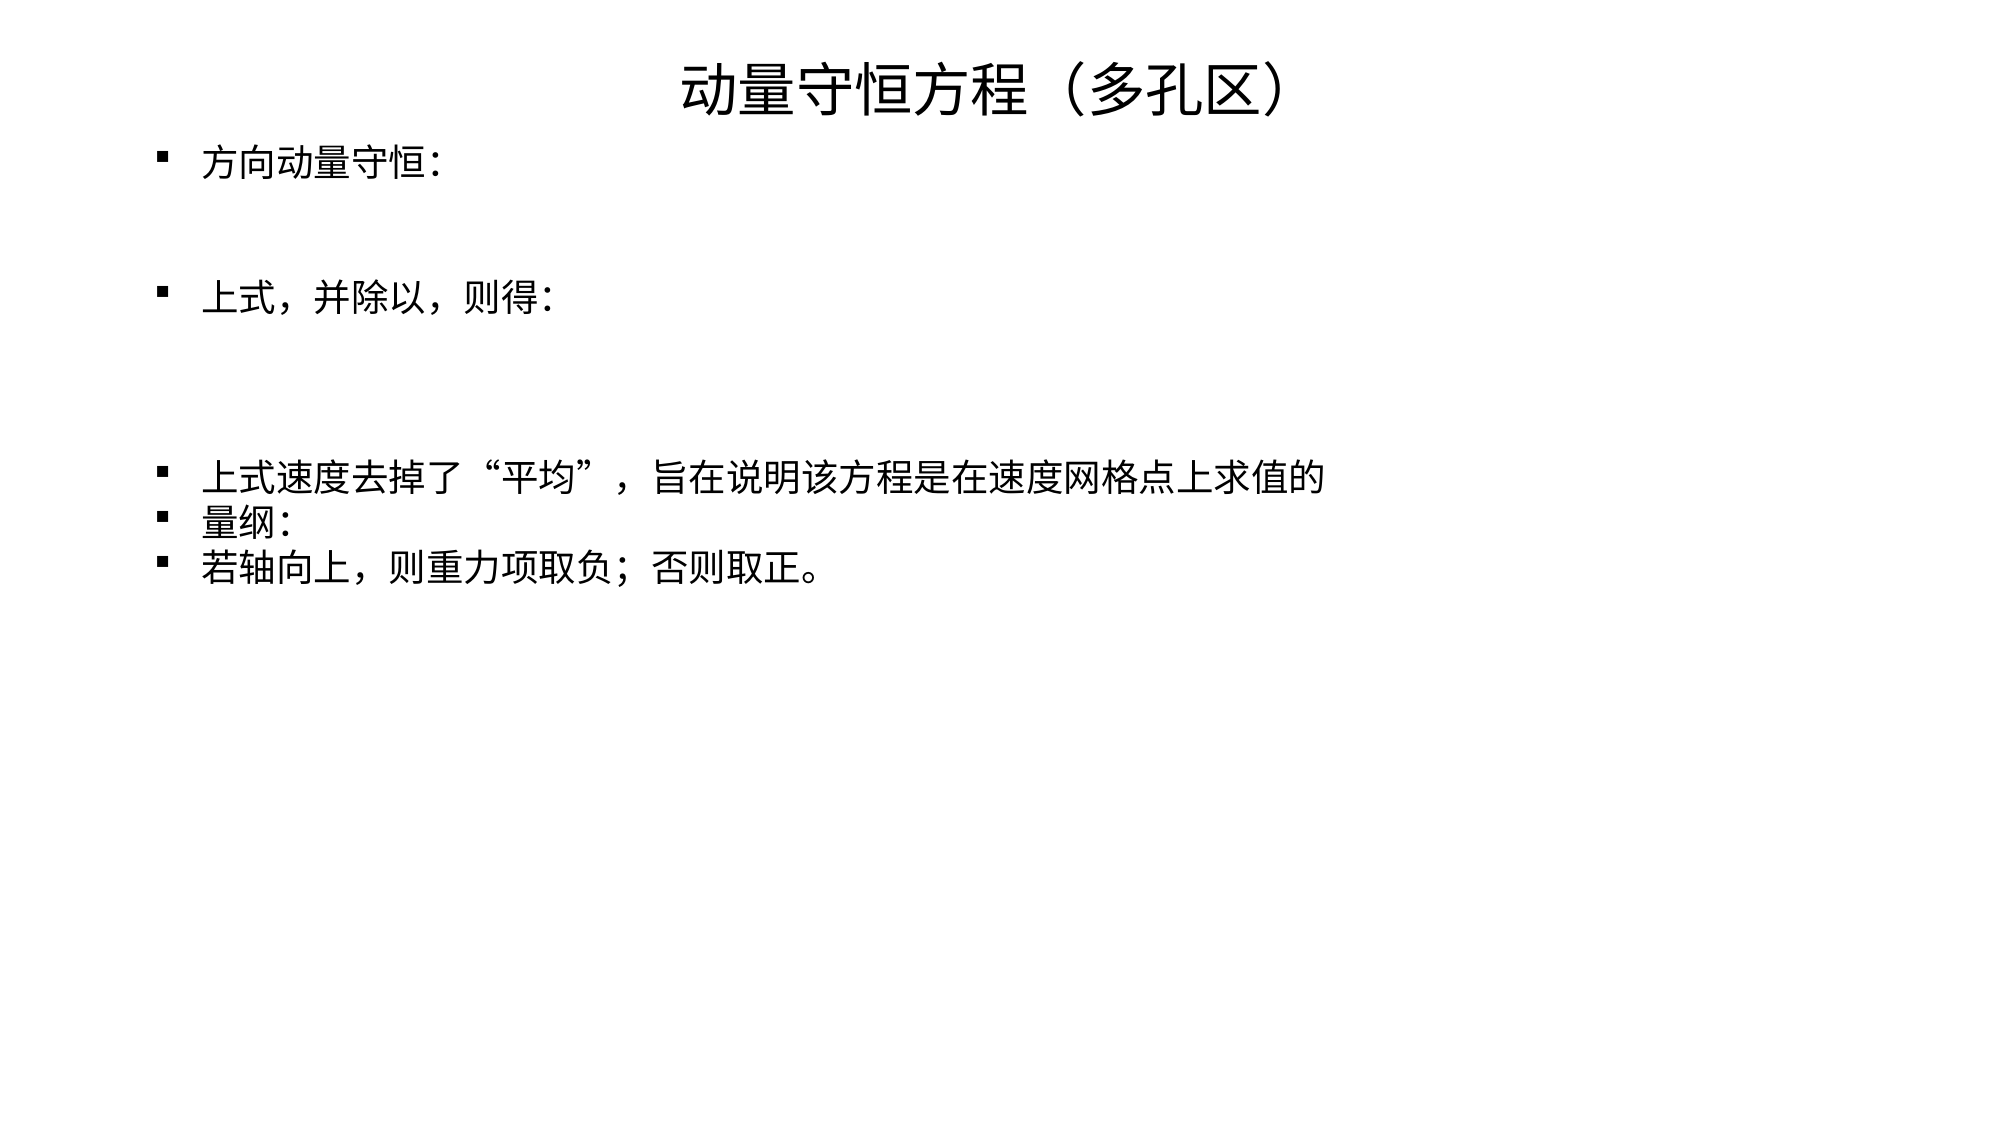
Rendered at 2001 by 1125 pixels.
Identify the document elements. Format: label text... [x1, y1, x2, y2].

text_box 动量守恒方程（多孔区） [527, 45, 1473, 131]
